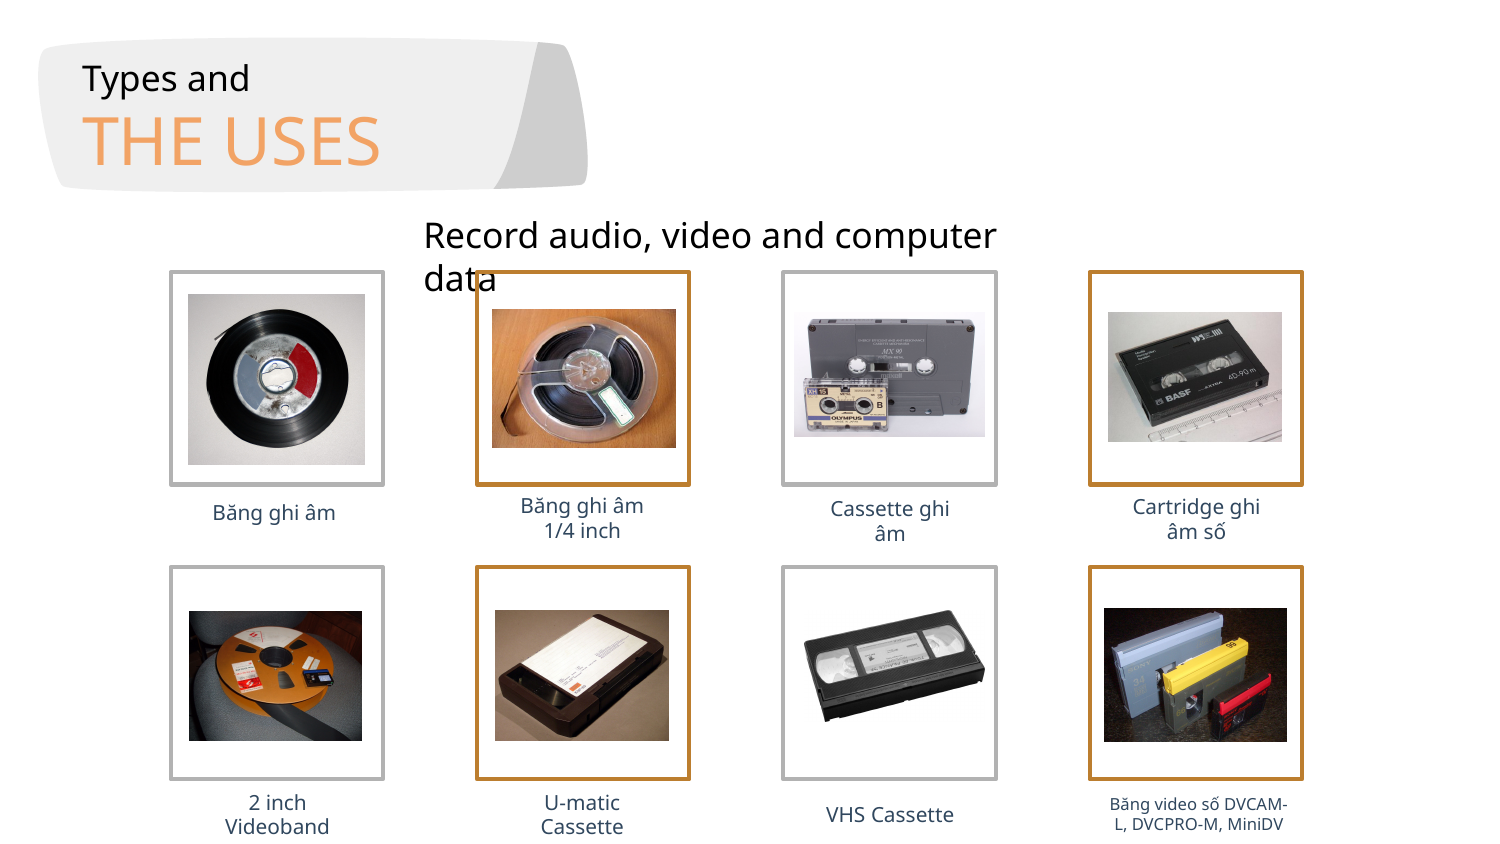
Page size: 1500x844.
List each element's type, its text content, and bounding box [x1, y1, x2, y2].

text_box [475, 565, 691, 781]
text_box U-matic Cassette [496, 779, 668, 844]
text_box [781, 565, 998, 781]
text_box [475, 270, 691, 487]
picture [189, 611, 362, 741]
picture [1104, 608, 1288, 742]
text_box [781, 270, 998, 487]
picture [188, 294, 365, 465]
text_box VHS Cassette [804, 779, 976, 844]
picture [804, 610, 985, 723]
text_box [169, 270, 385, 487]
text_box Băng video số DVCAM-L, DVCPRO-M, MiniDV [1089, 779, 1309, 844]
picture [1108, 312, 1282, 443]
text_box [169, 565, 385, 781]
text_box Băng ghi âm 1/4 inch [496, 482, 668, 553]
text_box [1088, 270, 1304, 487]
text_box Cartridge ghi âm số [1110, 483, 1283, 554]
text_box Record audio, video and computer data [408, 206, 1092, 306]
picture [492, 309, 676, 448]
text_box [1088, 565, 1304, 781]
picture [495, 610, 670, 741]
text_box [26, 37, 599, 193]
text_box Cassette ghi âm [804, 485, 976, 556]
text_box Băng ghi âm [188, 477, 361, 547]
text_box 2 inch Videoband [191, 779, 364, 844]
picture [794, 312, 985, 437]
